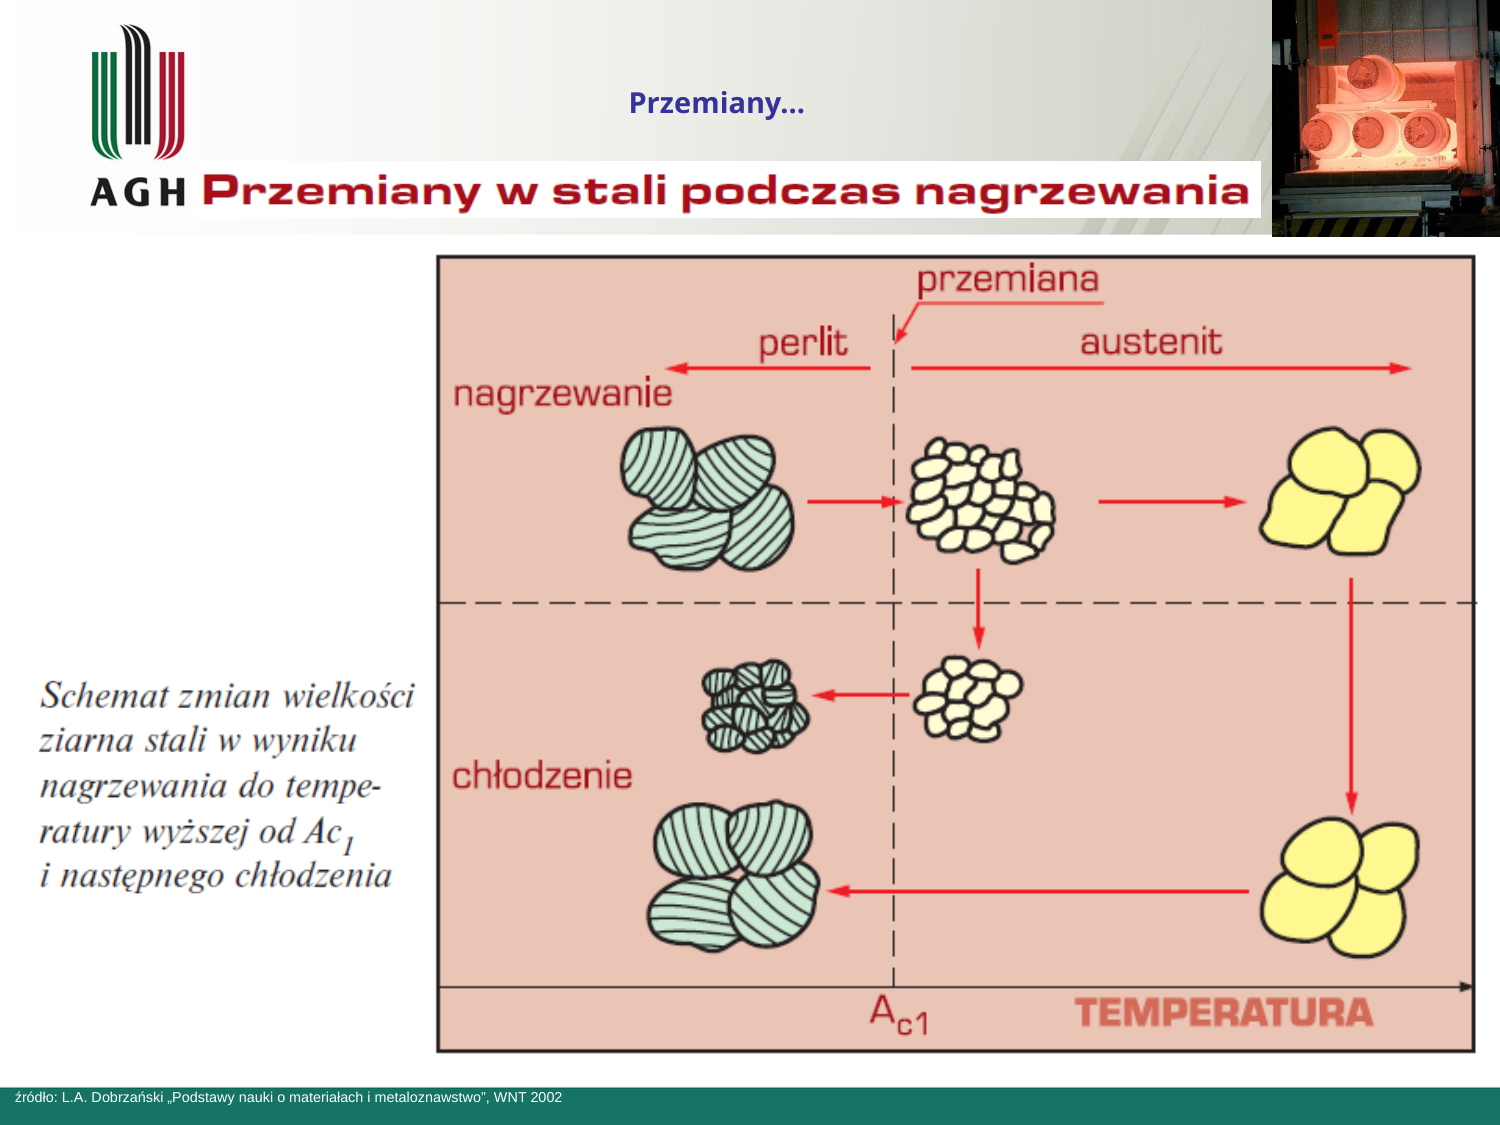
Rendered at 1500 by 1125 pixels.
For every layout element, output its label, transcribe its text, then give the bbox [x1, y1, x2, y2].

text_box Przemiany… [289, 73, 1152, 159]
text_box źródło: L.A. Dobrzański „Podstawy nauki o materiałach i metaloznawstwo”, WNT 2002 [0, 1078, 1500, 1124]
picture [0, 0, 1500, 1078]
